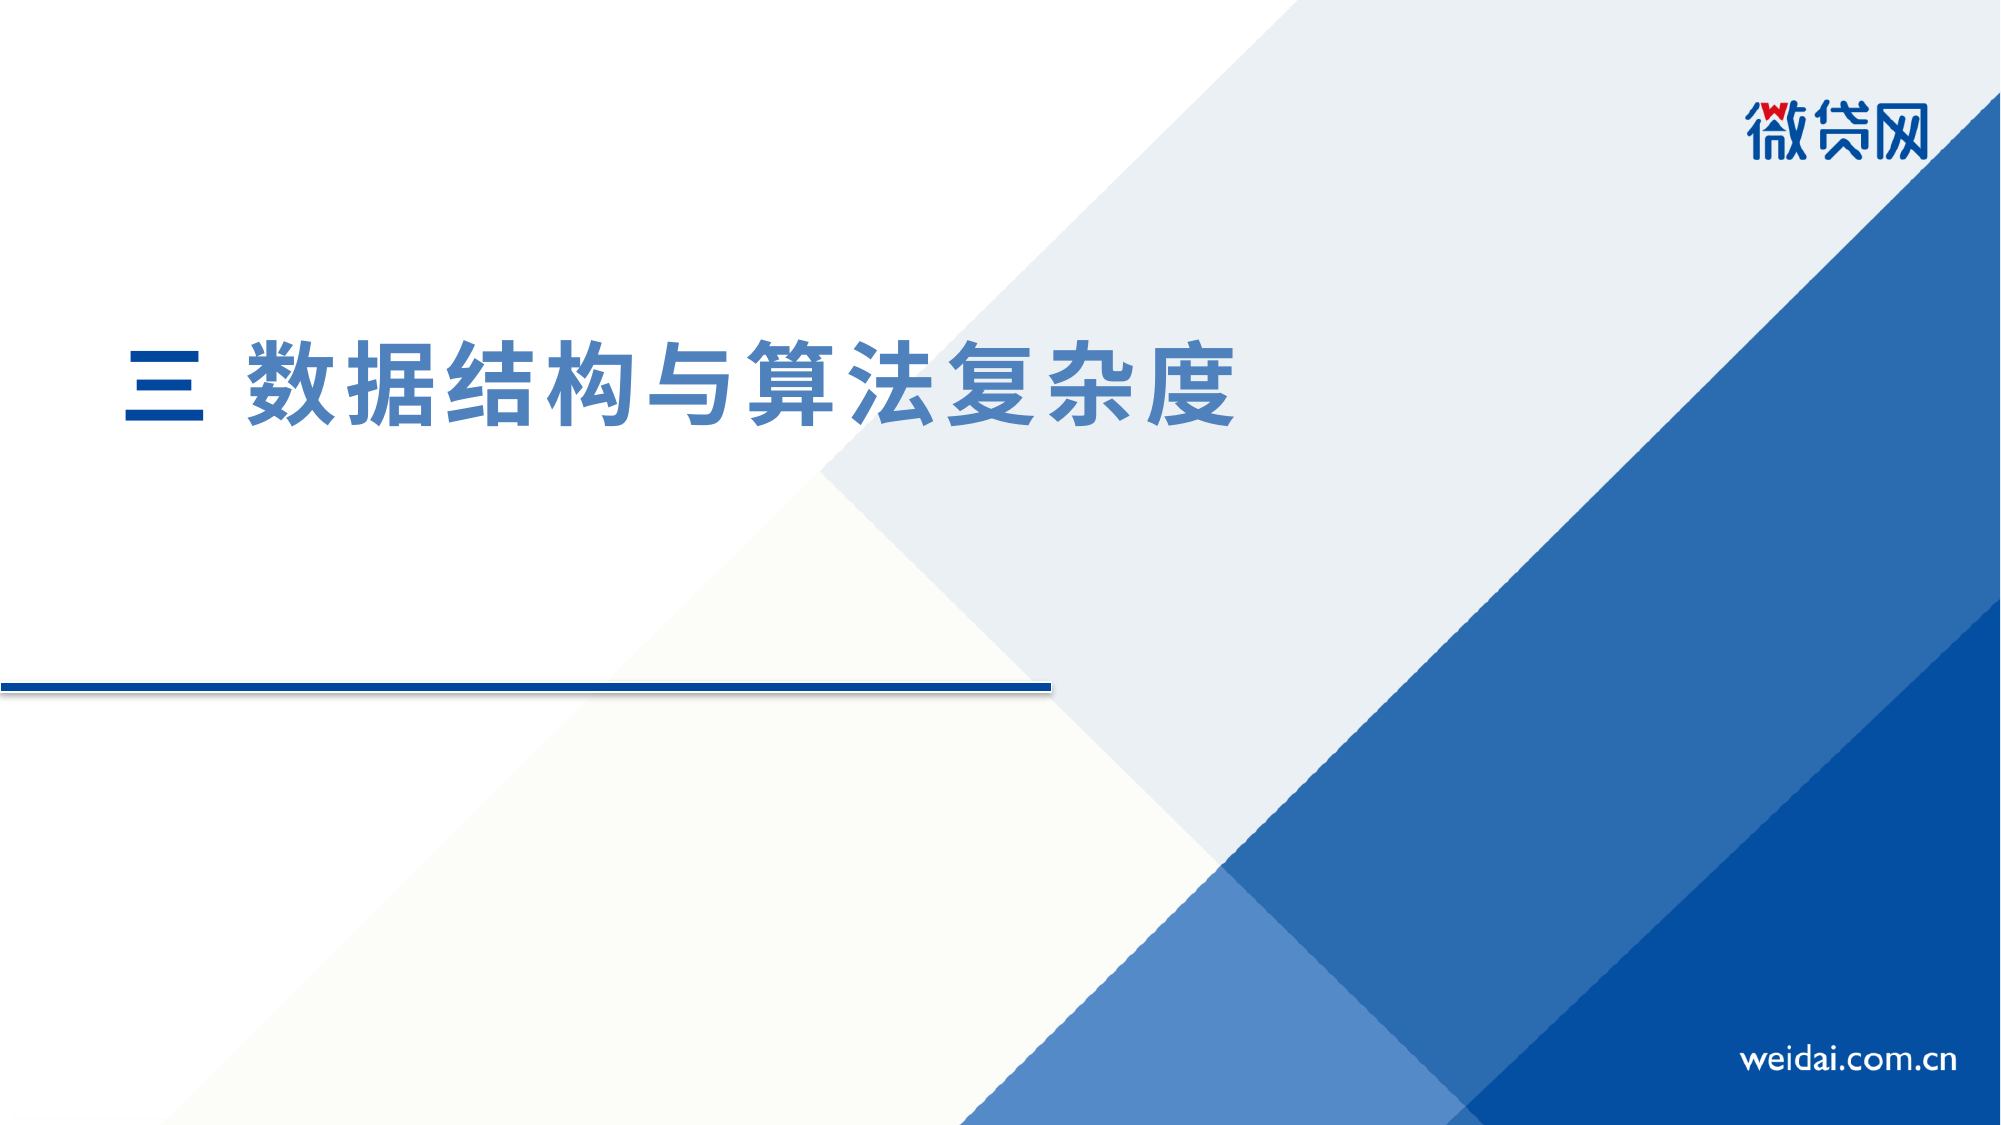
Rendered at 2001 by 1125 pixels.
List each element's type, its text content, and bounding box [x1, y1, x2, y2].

picture [0, 0, 2001, 1125]
title 三 数据结构与算法复杂度 [105, 303, 1307, 460]
